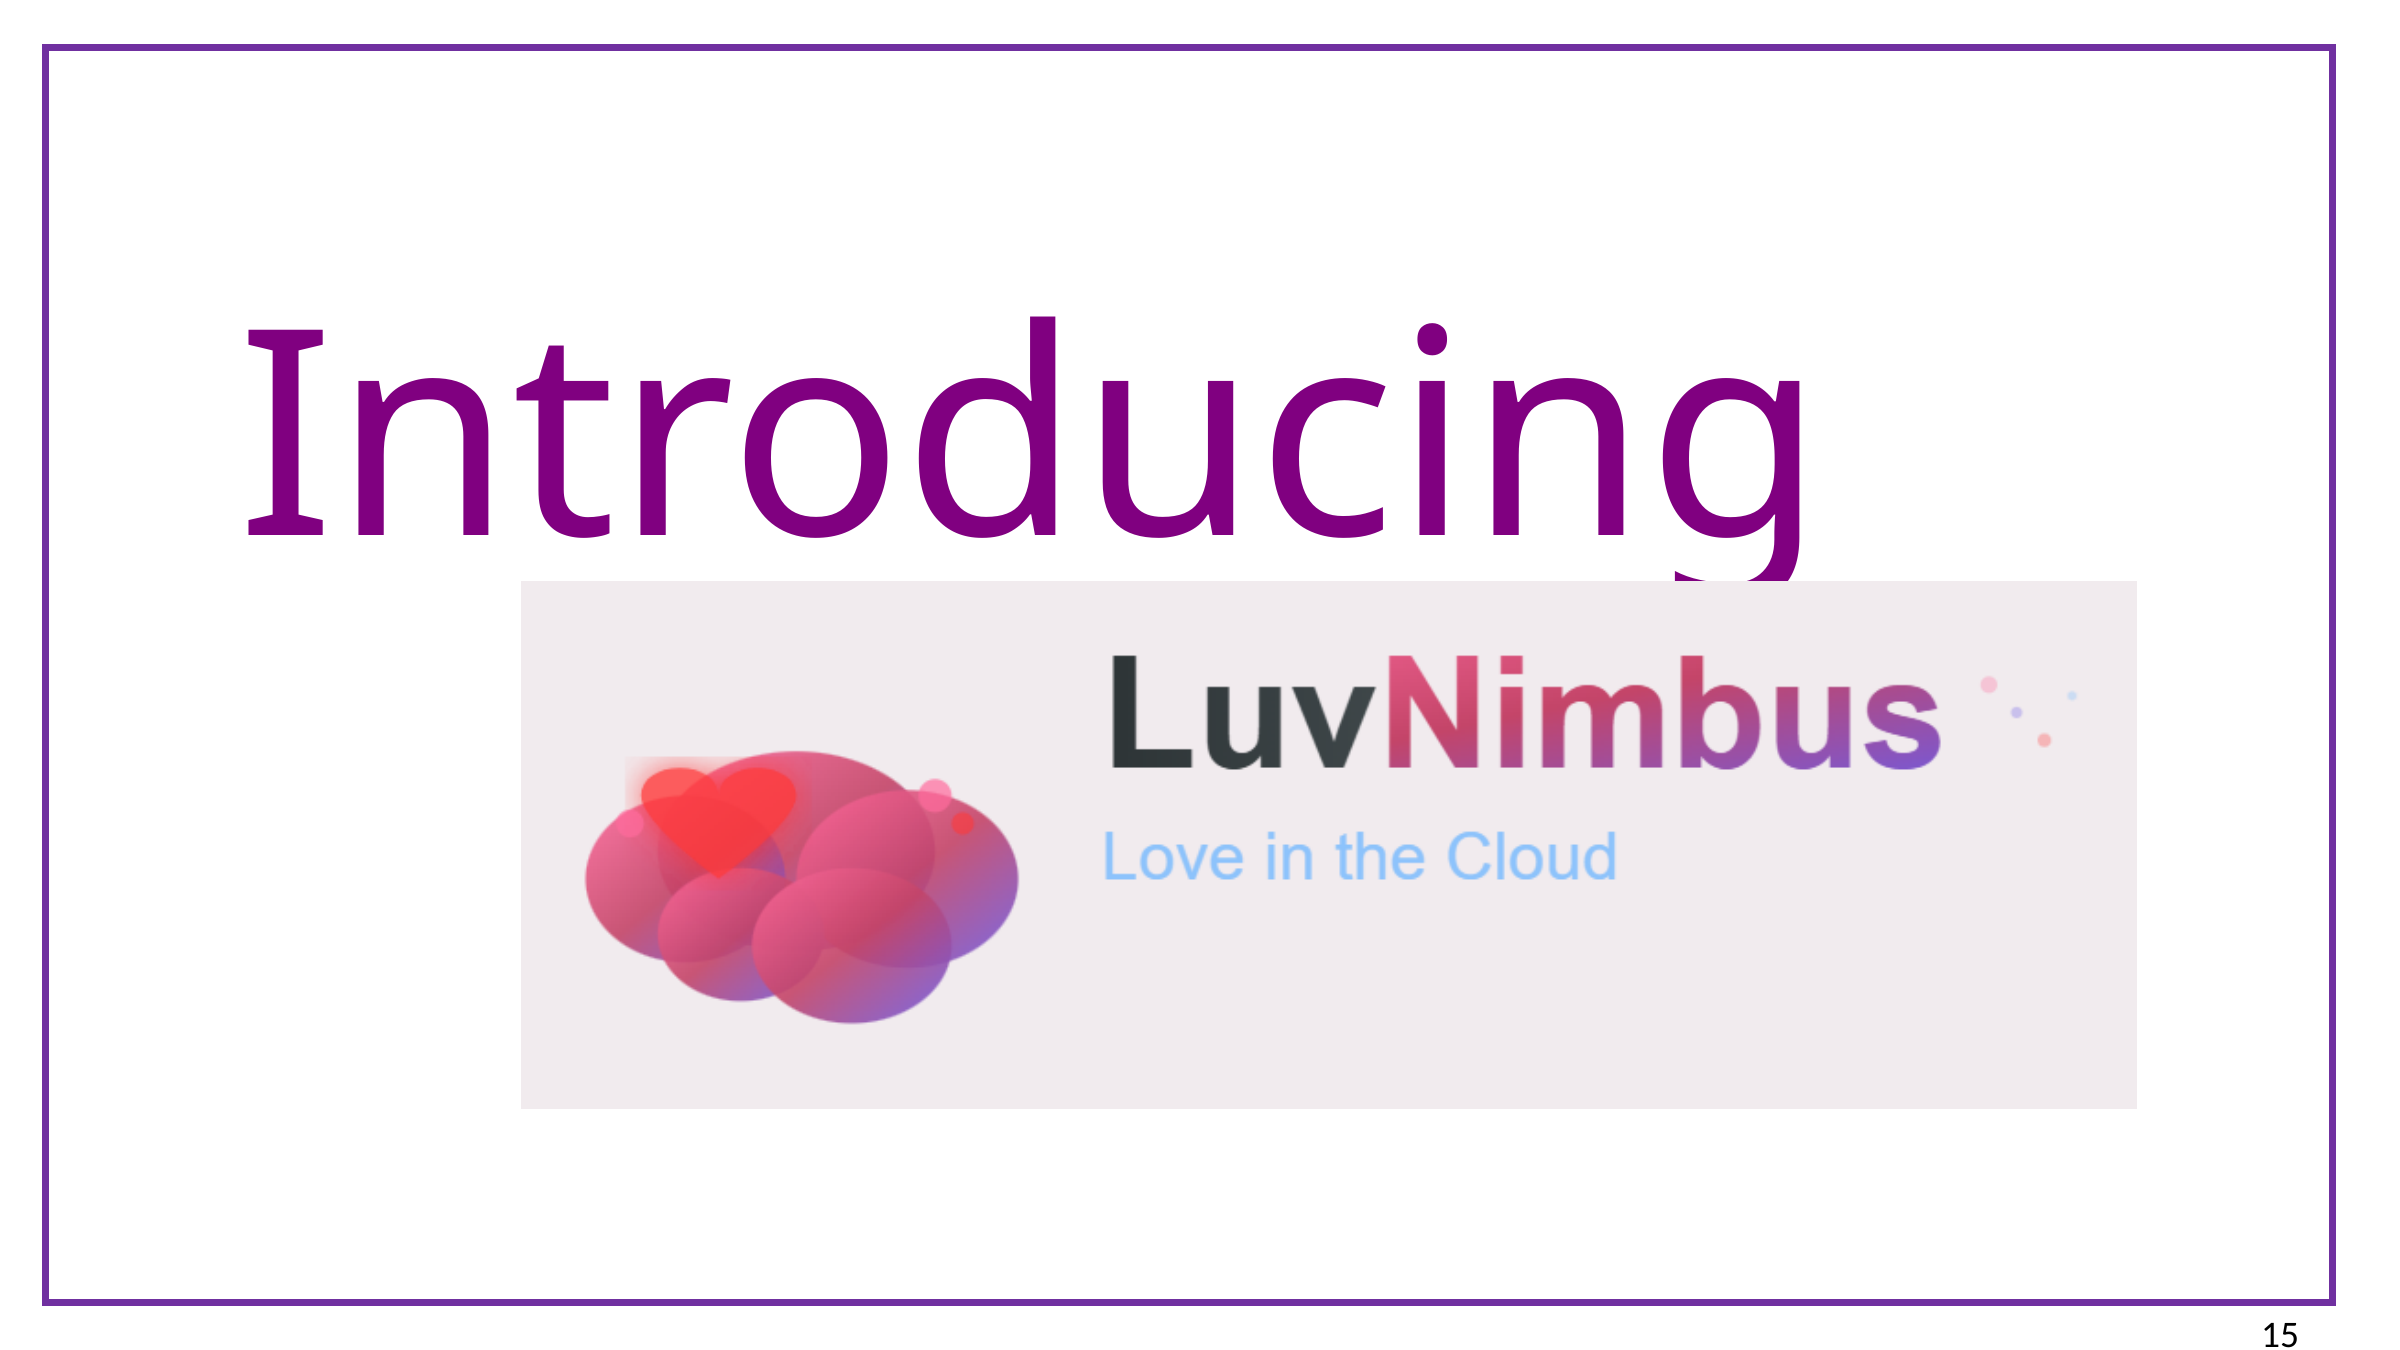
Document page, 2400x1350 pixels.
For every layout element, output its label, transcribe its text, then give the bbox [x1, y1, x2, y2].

text_box 15 [2246, 1302, 2355, 1350]
picture [521, 581, 2137, 1110]
text_box [44, 47, 2333, 1303]
